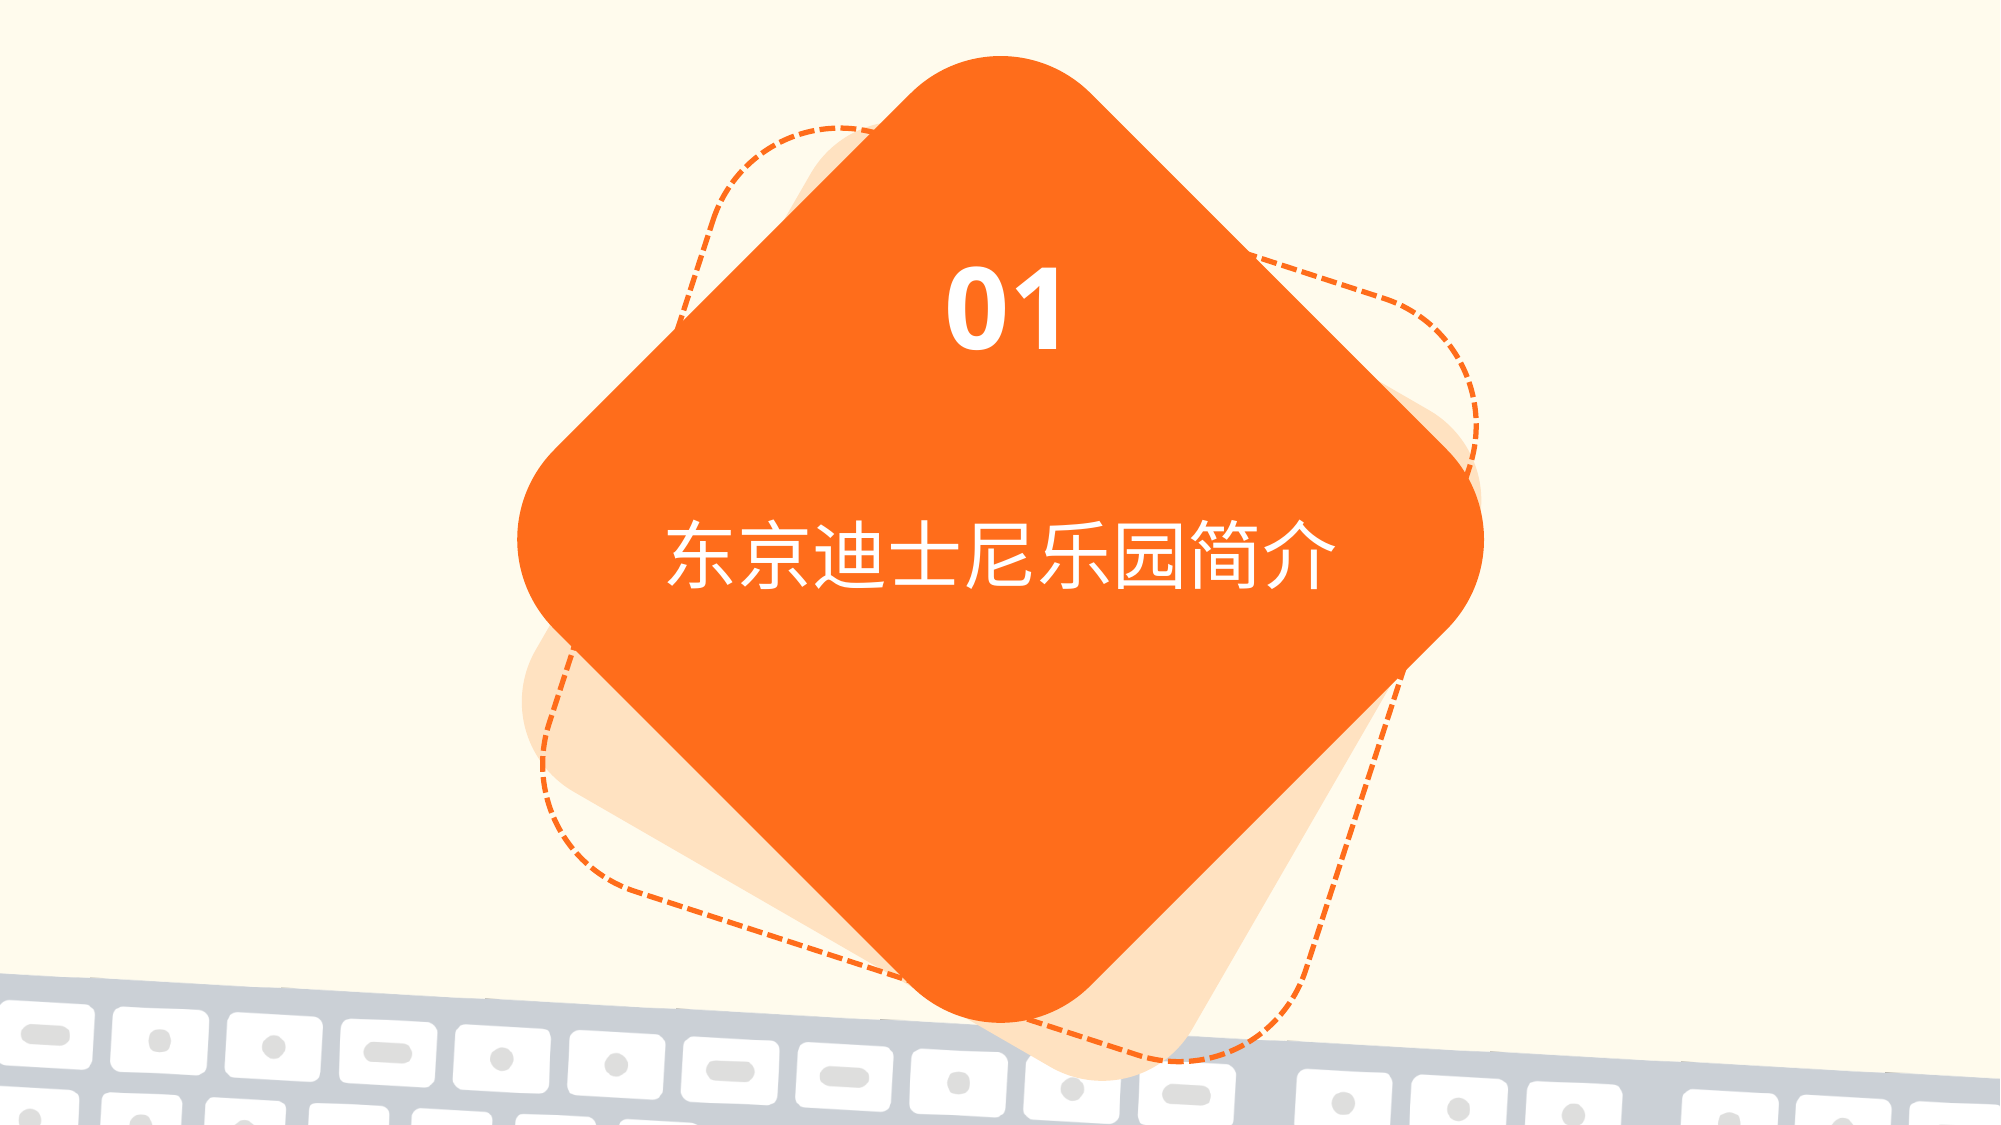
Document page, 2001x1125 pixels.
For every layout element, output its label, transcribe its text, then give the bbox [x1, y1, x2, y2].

text_box [542, 649, 878, 954]
text_box [859, 56, 1142, 144]
text_box [584, 334, 1417, 419]
picture [0, 0, 2001, 1125]
text_box [521, 625, 573, 764]
text_box [776, 128, 871, 144]
text_box 东京迪士尼乐园简介 [581, 419, 1419, 660]
text_box [585, 660, 1417, 954]
text_box 01 [669, 144, 1350, 392]
text_box [517, 422, 581, 656]
text_box [1350, 287, 1477, 475]
text_box [1419, 421, 1485, 658]
text_box [861, 123, 879, 131]
text_box [1124, 676, 1402, 954]
text_box [1468, 459, 1482, 509]
